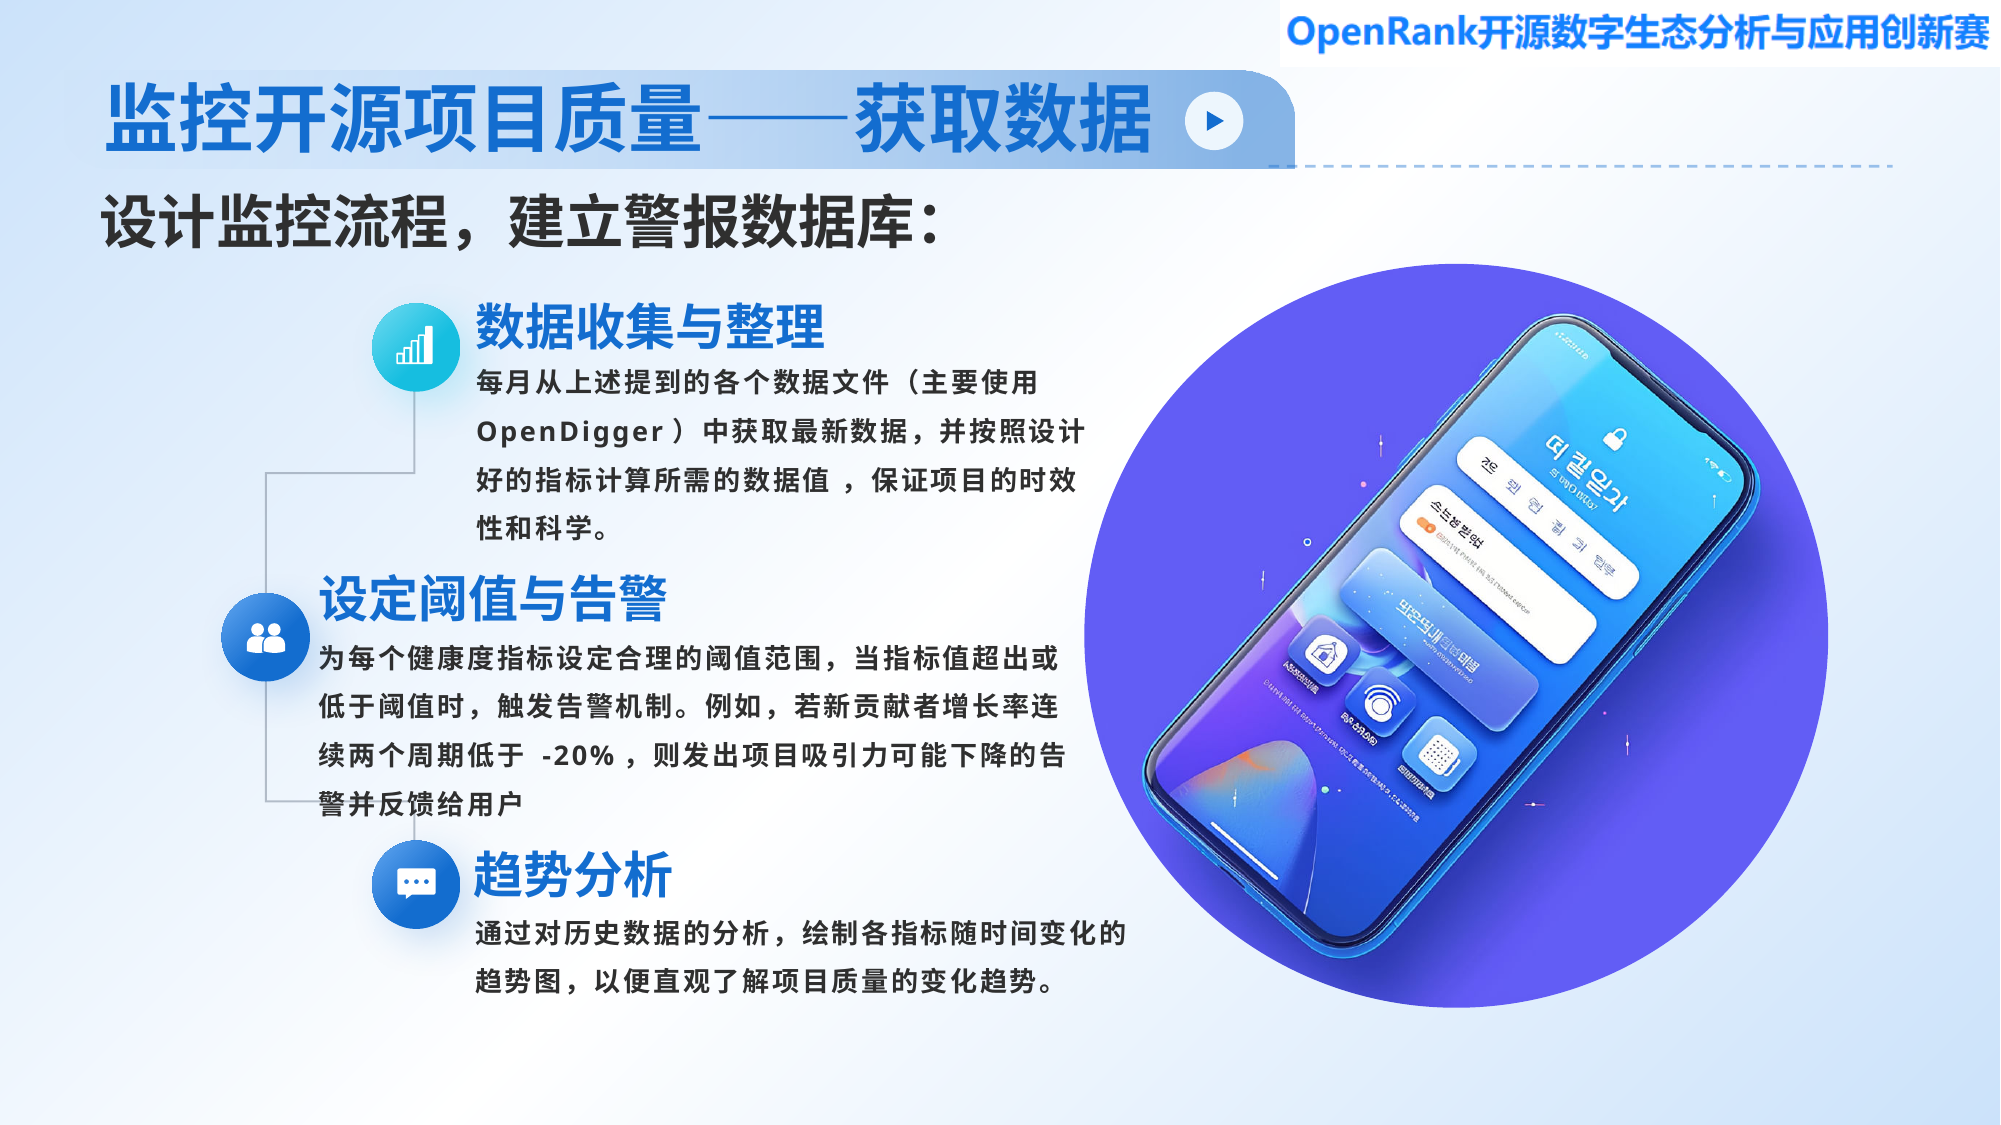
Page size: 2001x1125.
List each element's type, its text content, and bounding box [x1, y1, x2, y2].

picture [1280, 0, 2000, 68]
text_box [84, 178, 1829, 1008]
title 监控开源项目质量——获取数据 [88, 21, 1199, 169]
